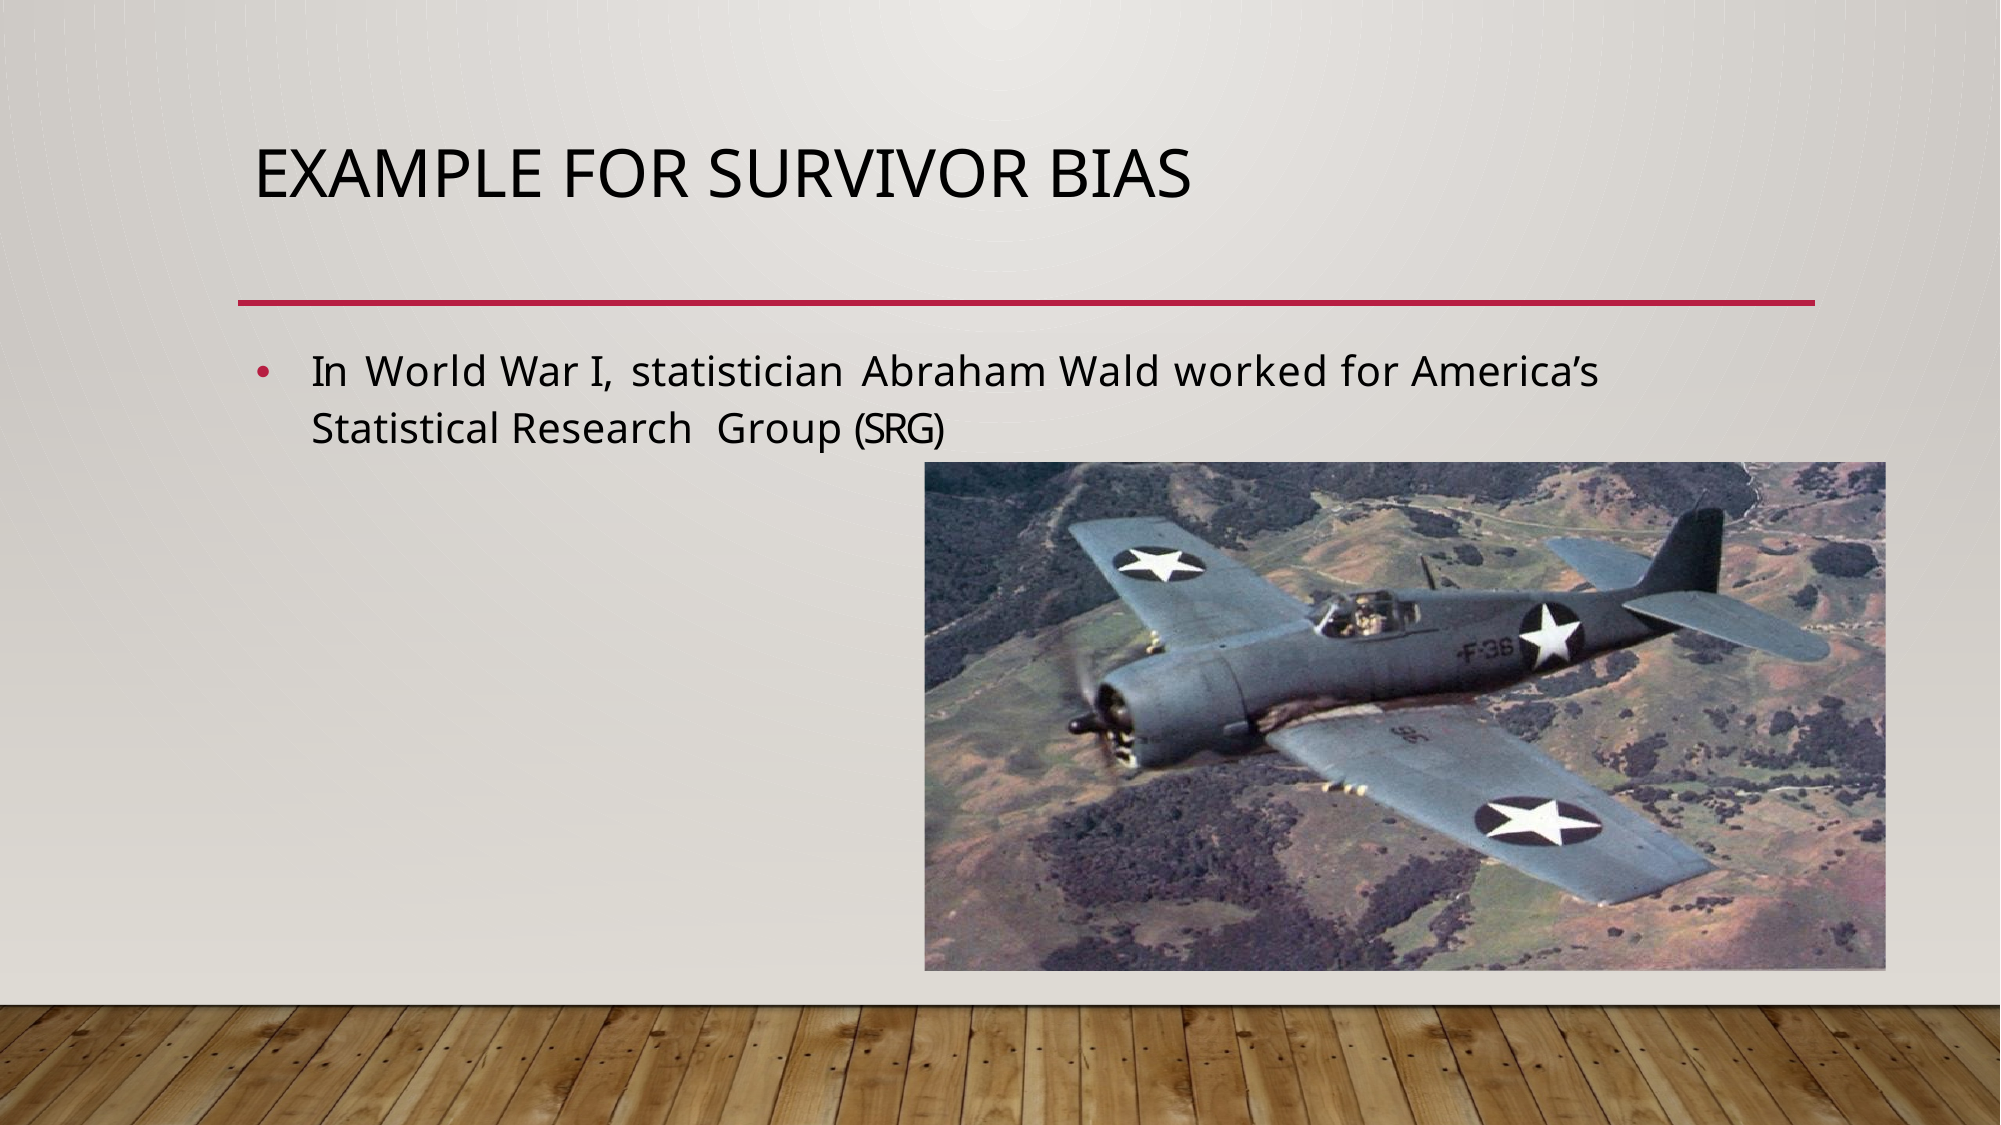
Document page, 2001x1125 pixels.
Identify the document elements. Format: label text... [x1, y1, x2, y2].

list In World War I , statistician Abraham Wald worked for America’s Statistical Research Group (SRG) [238, 330, 1814, 468]
text_box [924, 462, 1886, 971]
picture [0, 1005, 2000, 1125]
title Example for survivor bias [238, 131, 1814, 305]
